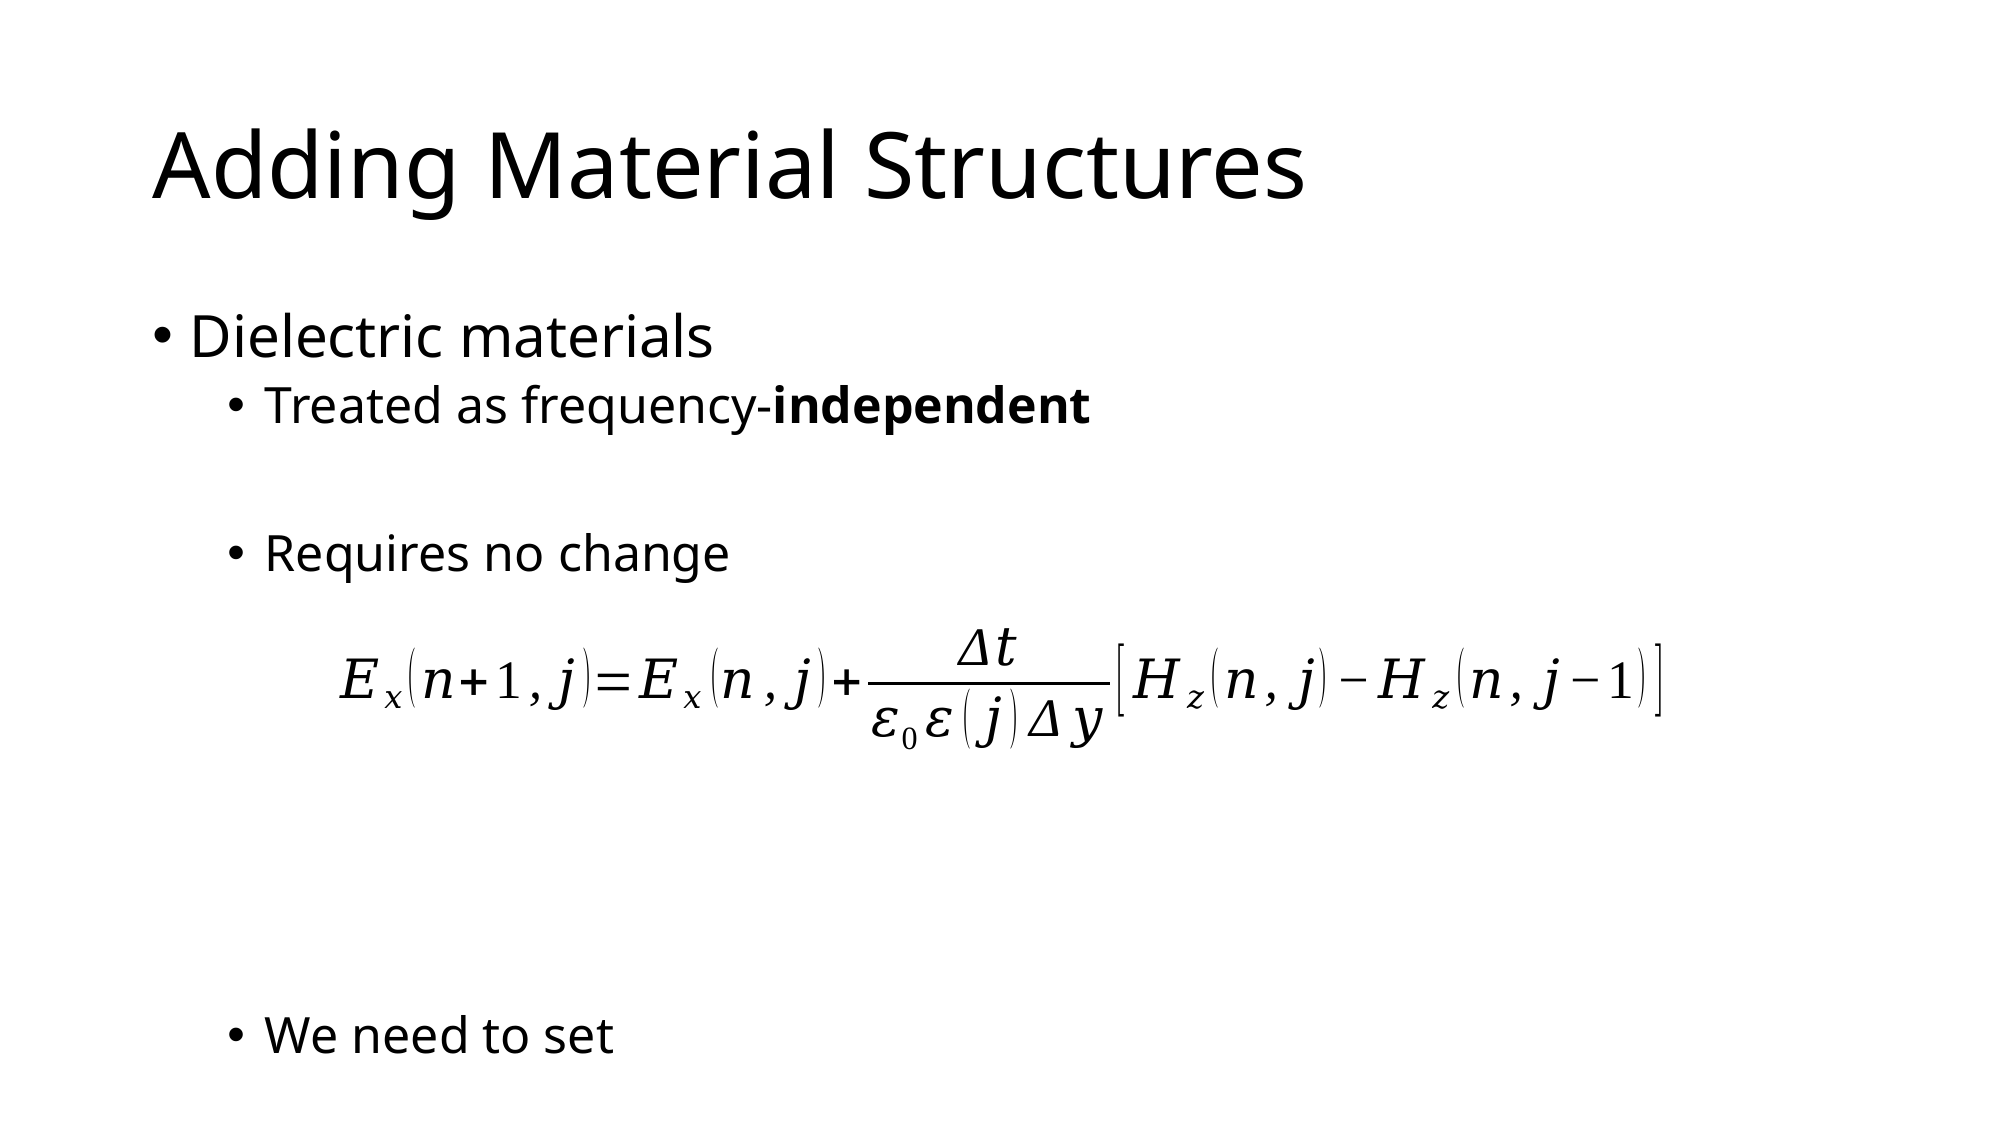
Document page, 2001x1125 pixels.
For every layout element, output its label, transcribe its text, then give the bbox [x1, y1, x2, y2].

title Adding Material Structures [137, 59, 1863, 278]
